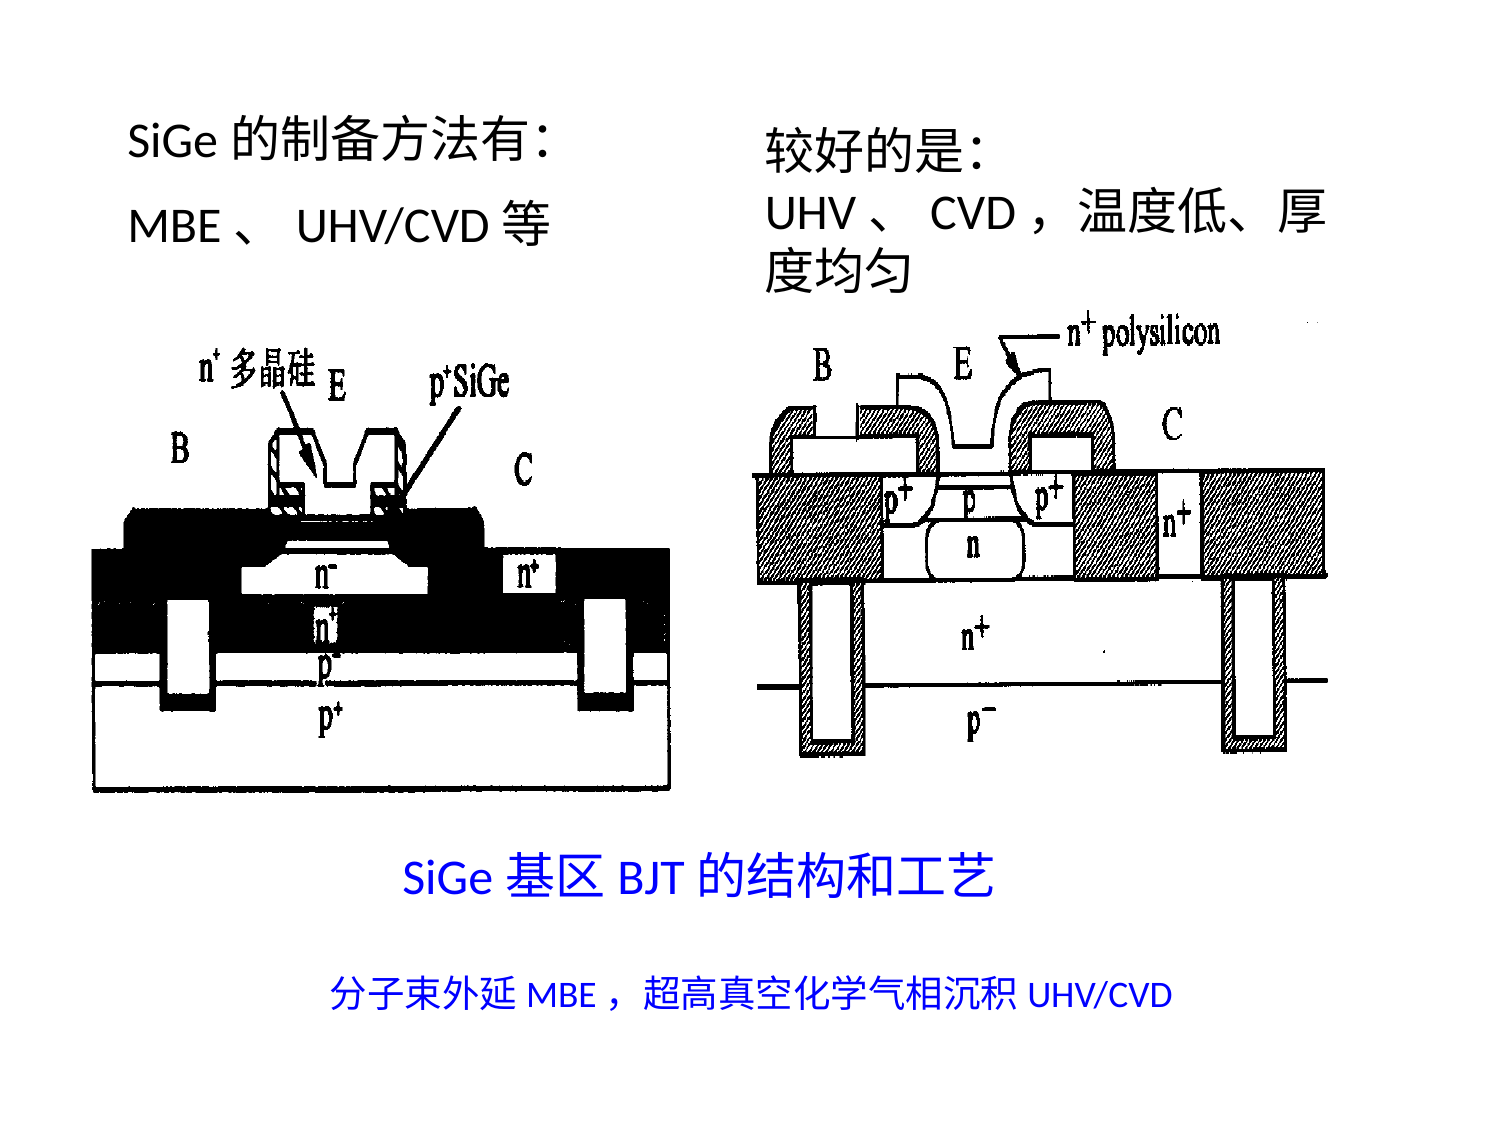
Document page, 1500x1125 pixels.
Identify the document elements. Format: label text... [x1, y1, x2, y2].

picture [737, 299, 1344, 938]
text_box SiGe的制备方法有： MBE、UHV/CVD等 [112, 99, 763, 260]
picture [74, 337, 688, 821]
text_box SiGe基区BJT的结构和工艺 [387, 837, 732, 913]
text_box 较好的是：UHV、CVD，温度低、厚度均匀 [749, 112, 1350, 308]
text_box 分子束外延MBE，超高真空化学气相沉积UHV/CVD [314, 962, 1188, 1023]
